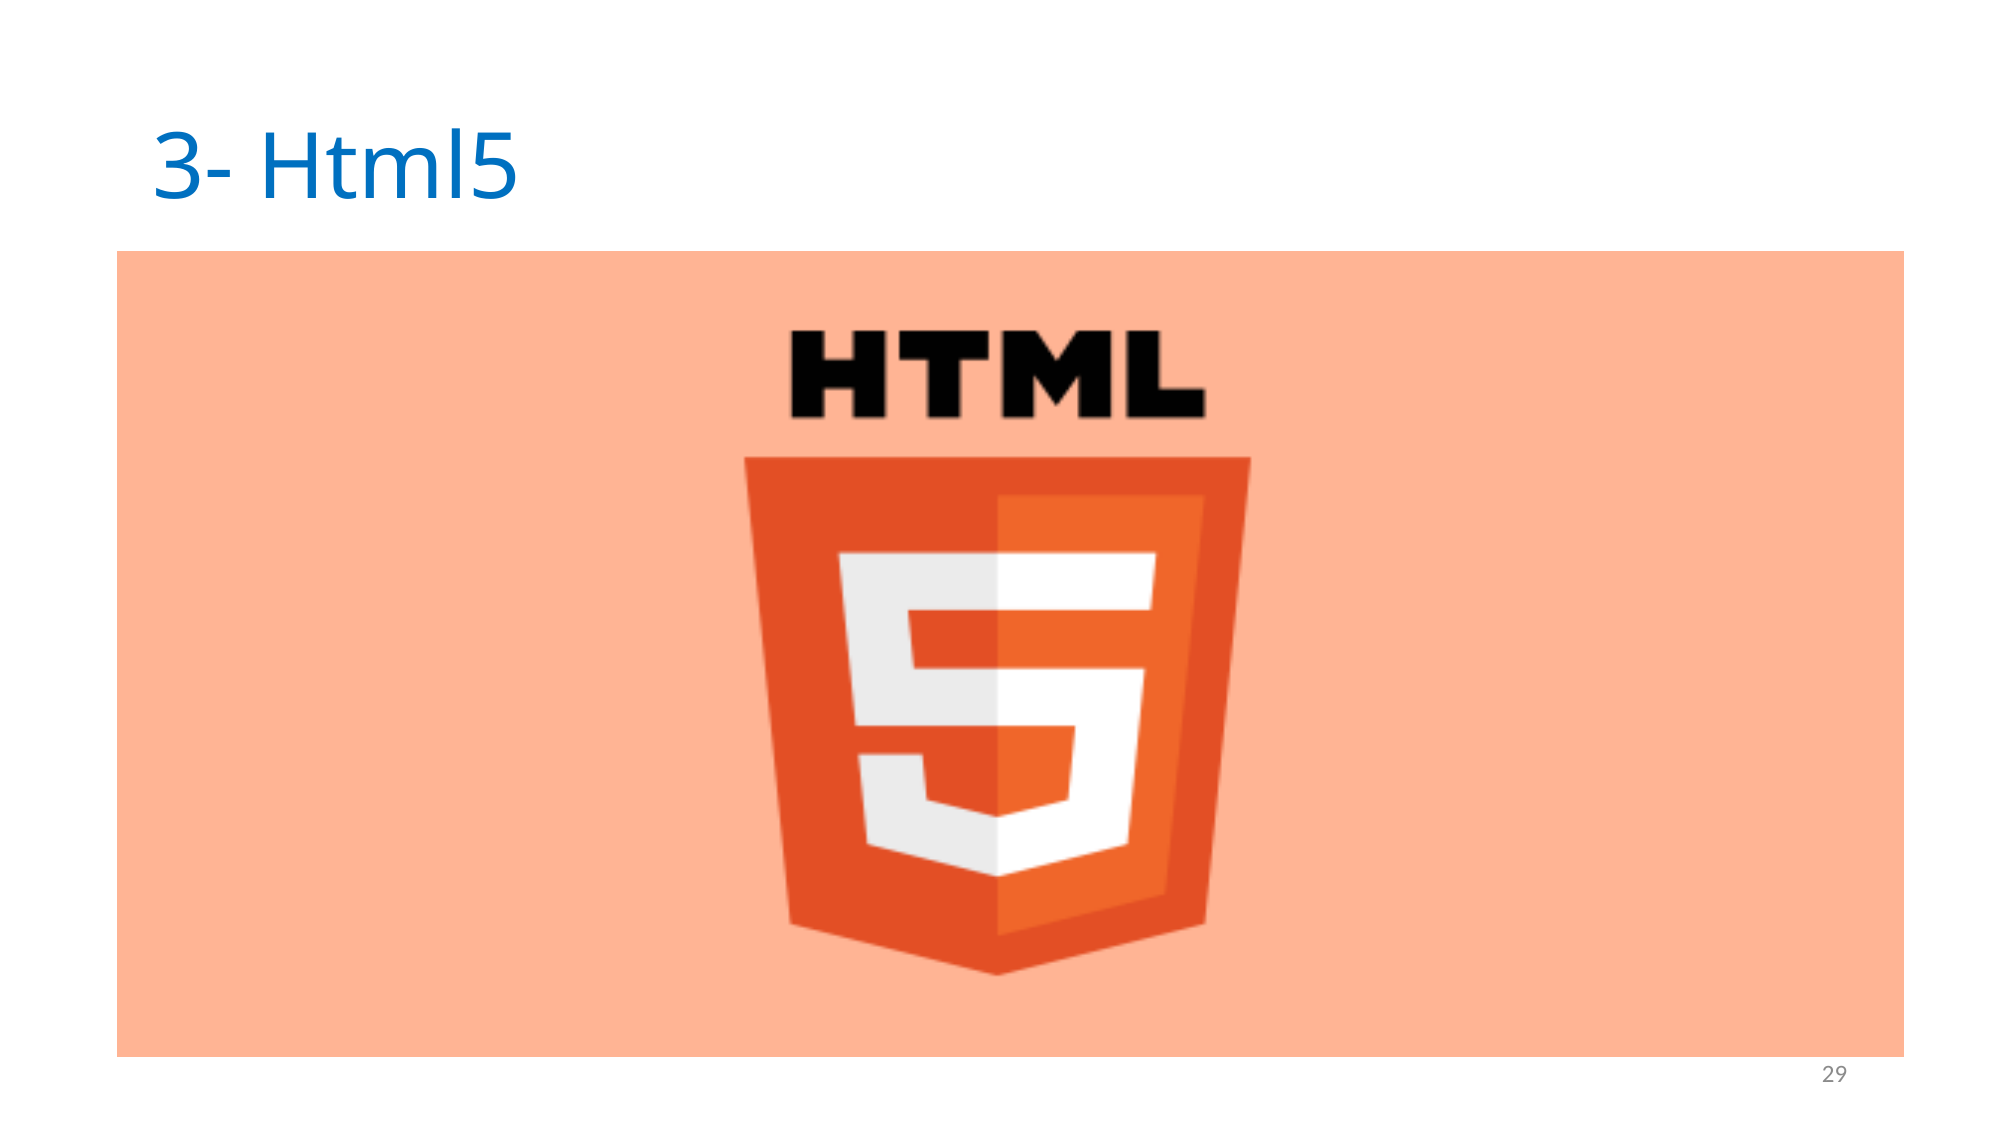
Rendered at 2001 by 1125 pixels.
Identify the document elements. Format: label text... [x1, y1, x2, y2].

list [117, 251, 1904, 1057]
title 3- Html5 [137, 59, 1863, 251]
slide_number 29 [1412, 1057, 1863, 1103]
